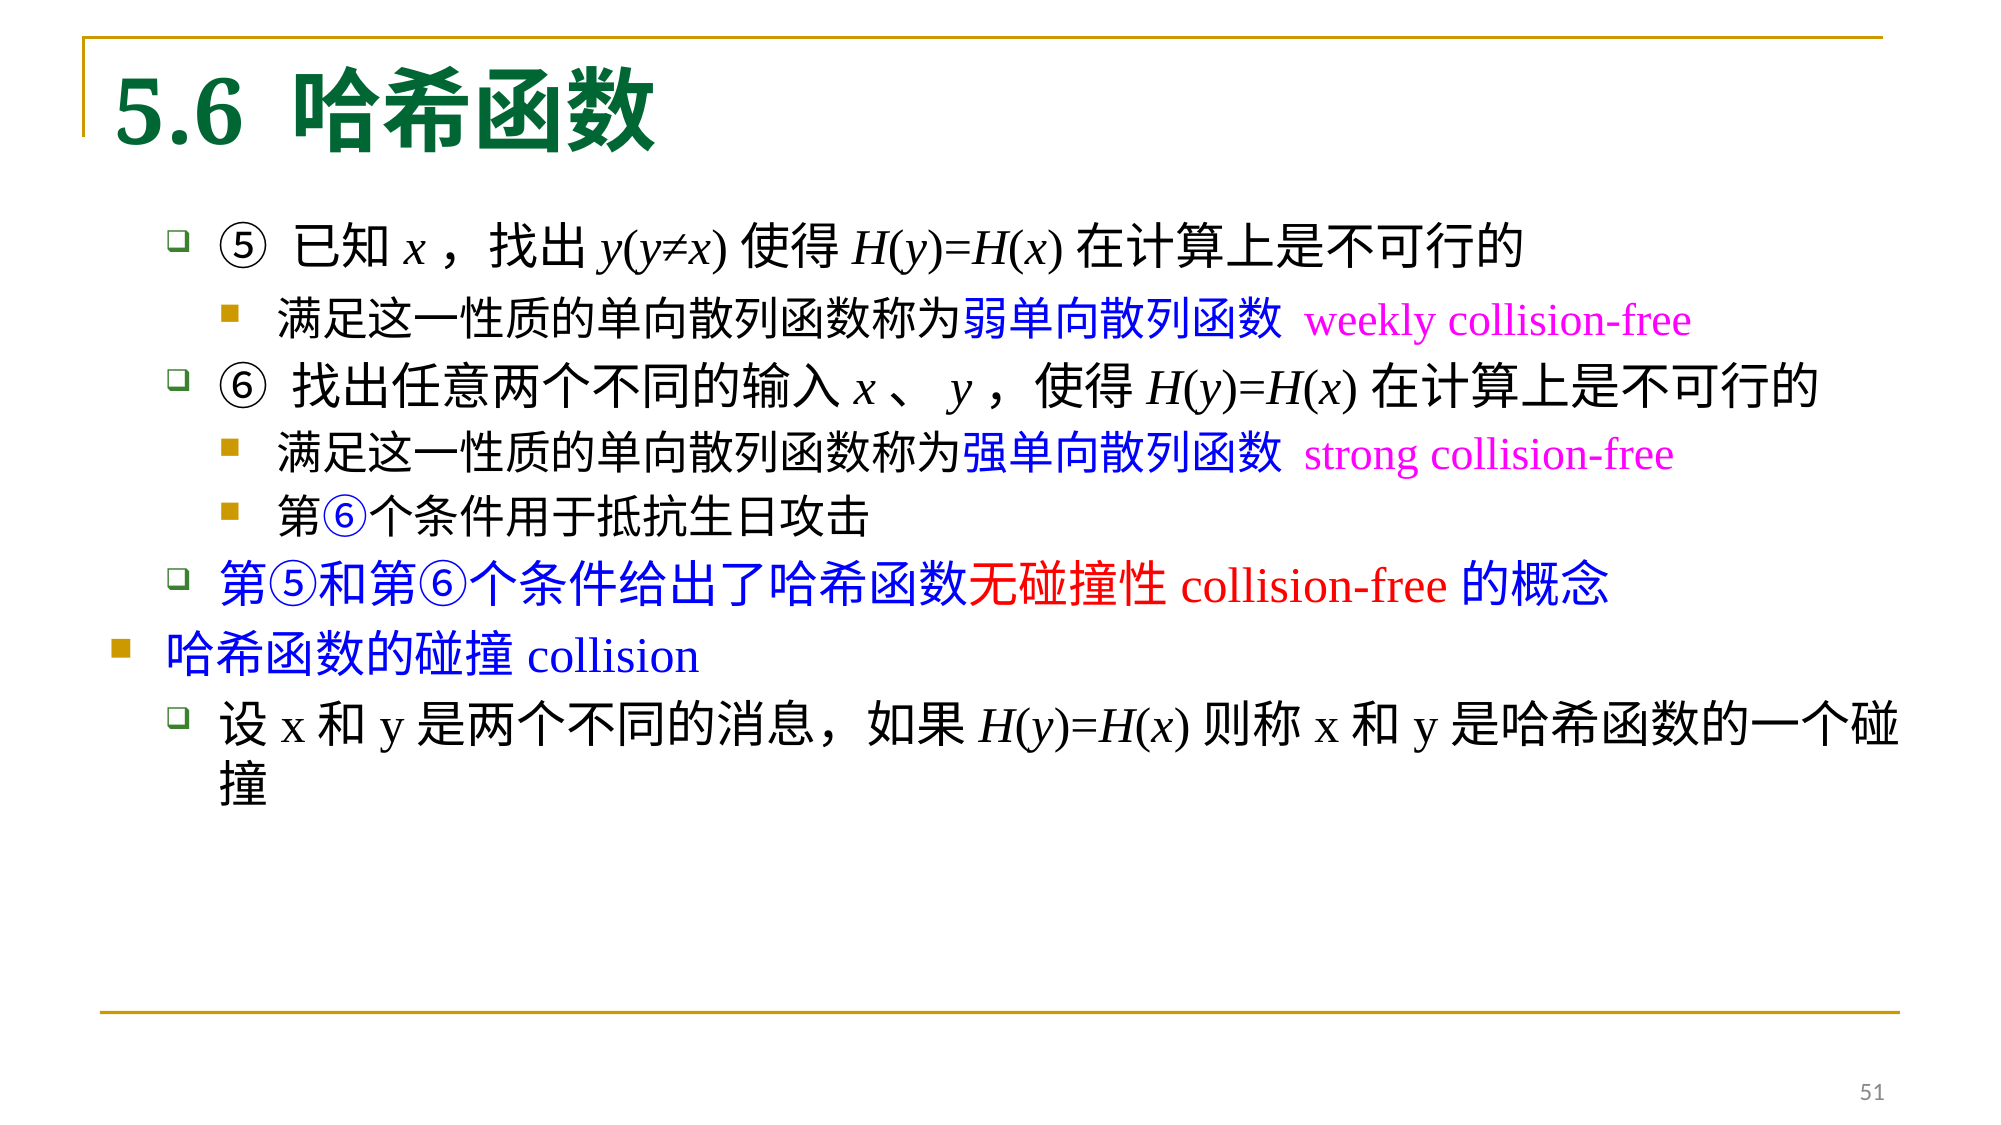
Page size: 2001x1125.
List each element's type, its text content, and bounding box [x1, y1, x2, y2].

list ⑤ 已知x，找出y(y≠x)使得H(y)=H(x)在计算上是不可行的 满足这一性质的单向散列函数称为弱单向散列函数 weekly collision-free ⑥ 找出任意两个不同的输入x、y，使得H(y)=H(x)在计算上是不可行的 满足这一性质的单向散列函数称为强单向散列函数 strong collision-free 第⑥个条件用于抵抗生日攻击 第⑤和第⑥个条件给出了哈希函数无碰撞性collision-free的概念 哈希函数的碰撞collision 设x和y是两个不同的消息，如果H(y)=H(x)则称x和y是哈希函数的一个碰撞 [93, 201, 1944, 1102]
slide_number 51 [1616, 1062, 1901, 1113]
title 5.6 哈希函数 [99, 45, 1900, 233]
